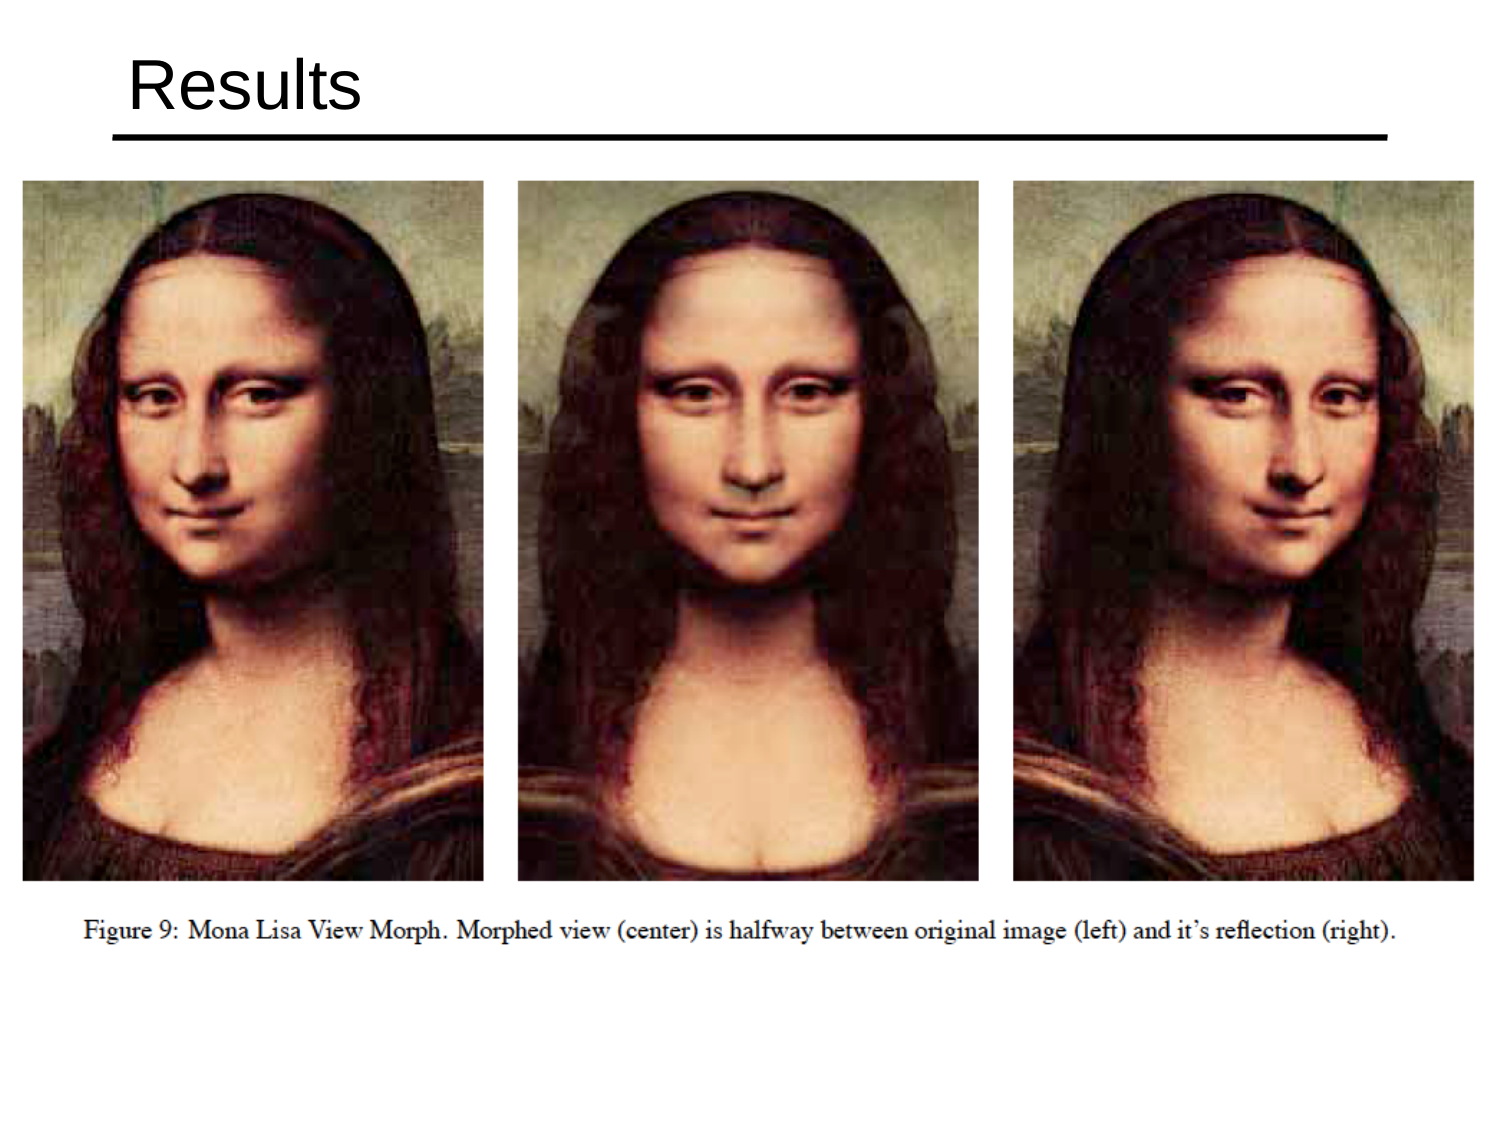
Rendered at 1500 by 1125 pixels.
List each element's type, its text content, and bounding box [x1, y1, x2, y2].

picture [0, 168, 1500, 956]
title Results [112, 12, 1388, 151]
